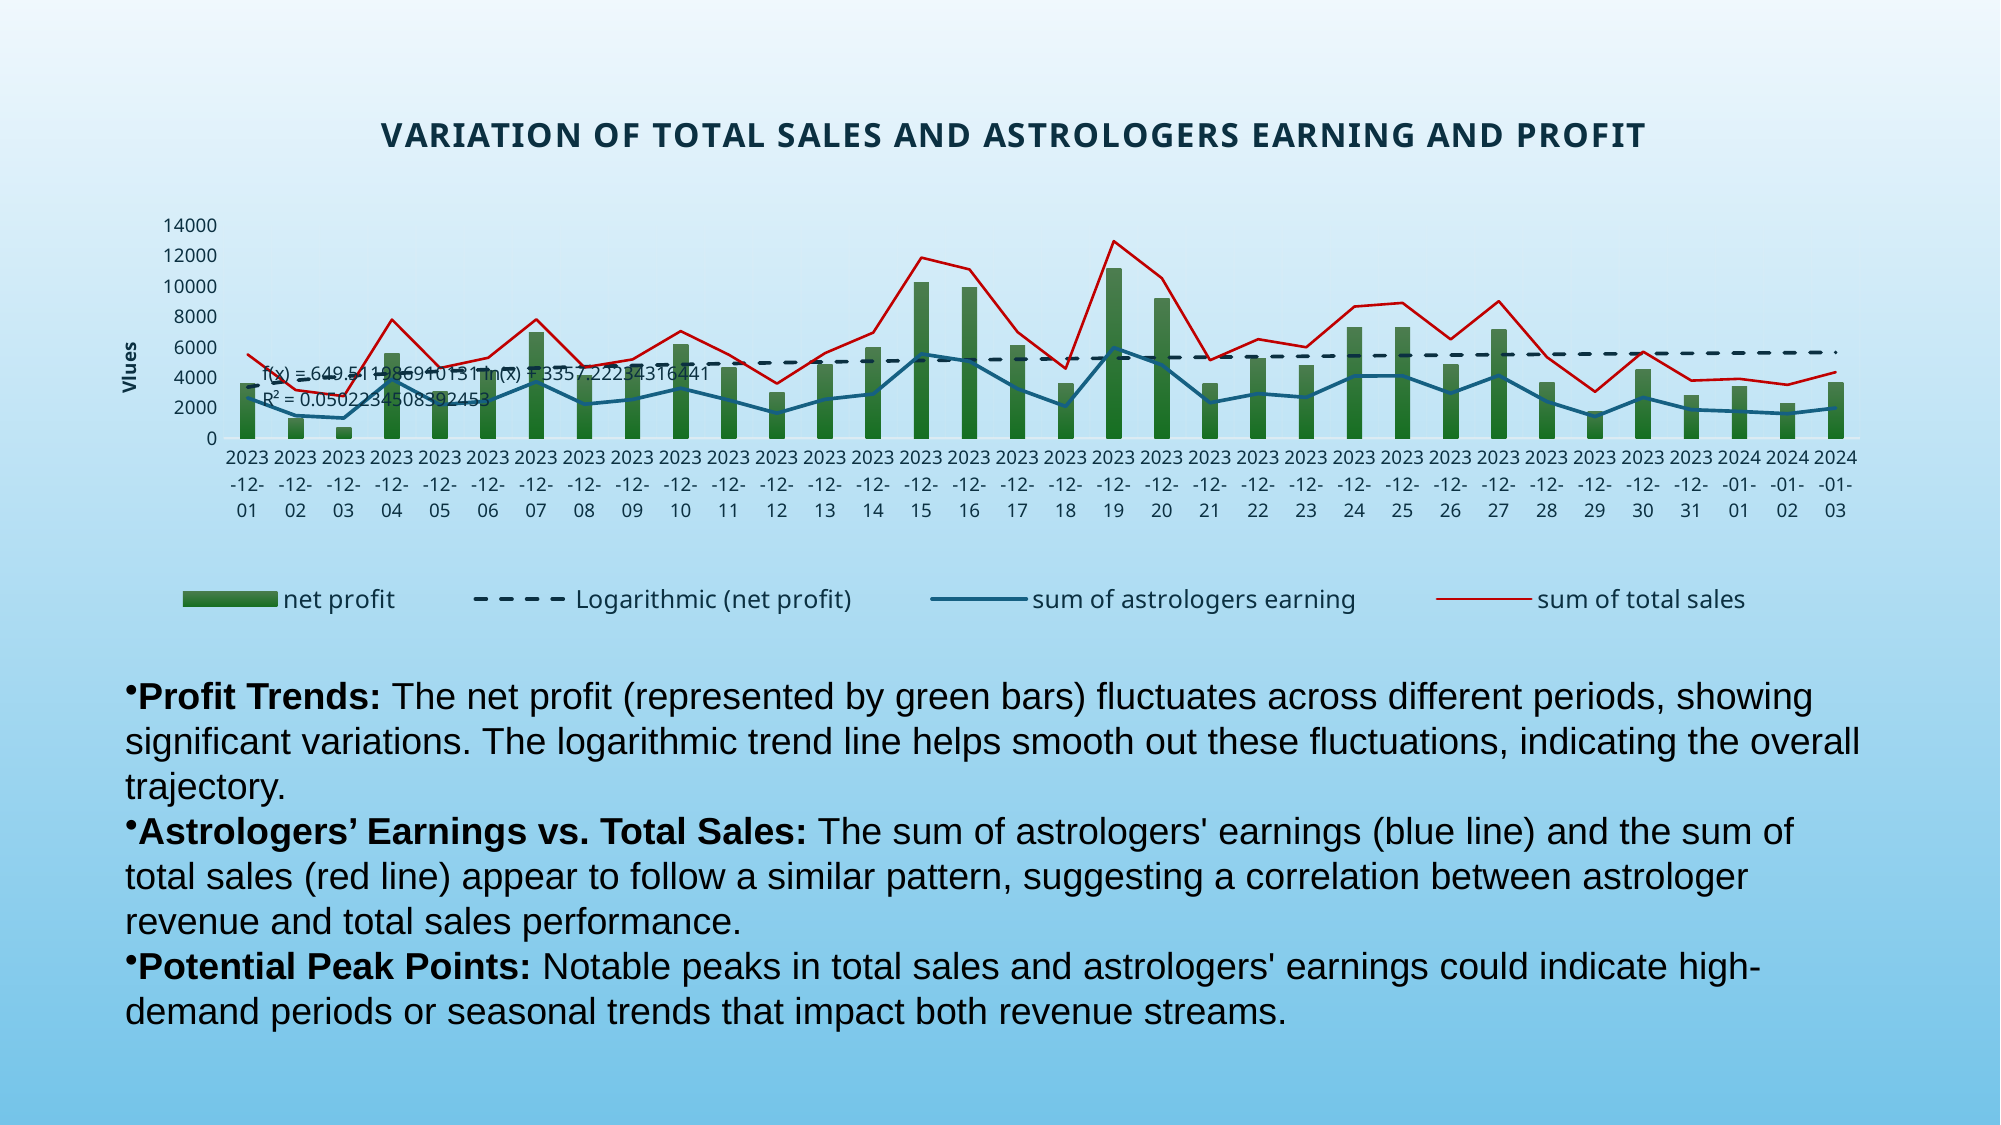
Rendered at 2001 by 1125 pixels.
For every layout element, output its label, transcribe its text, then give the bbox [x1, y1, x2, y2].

chart [109, 82, 1929, 701]
text_box Profit Trends: The net profit (represented by green bars) fluctuates across different periods, showing significant variations. The logarithmic trend line helps smooth out these fluctuations, indicating the overall trajectory. Astrologers’ Earnings vs. Total Sales: The sum of astrologers' earnings (blue line) and the sum of total sales (red line) appear to follow a similar pattern, suggesting a correlation between astrologer revenue and total sales performance. Potential Peak Points: Notable peaks in total sales and astrologers' earnings could indicate high-demand periods or seasonal trends that impact both revenue streams. [109, 701, 1882, 1040]
